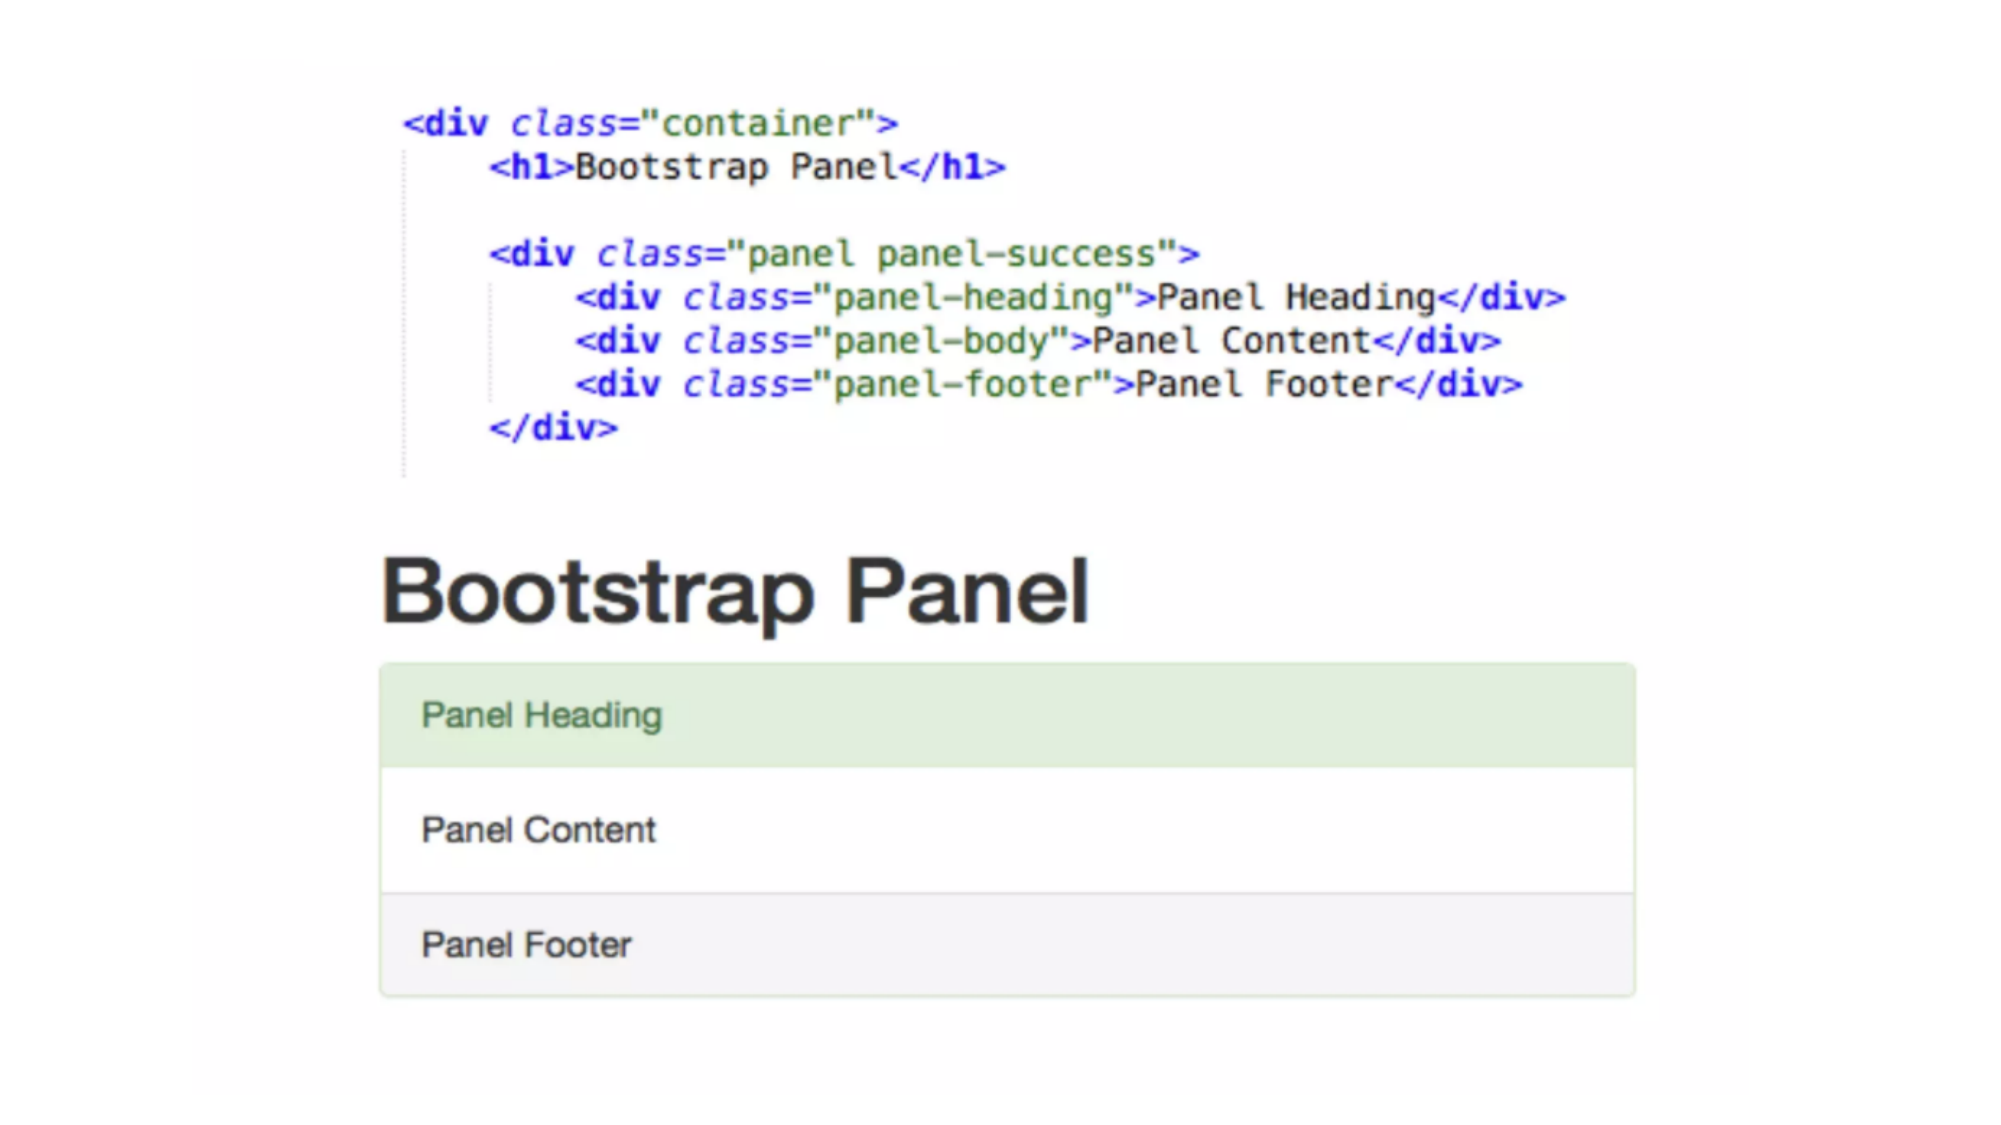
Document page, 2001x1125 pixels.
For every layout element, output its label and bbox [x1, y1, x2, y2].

list [192, 59, 1749, 1095]
